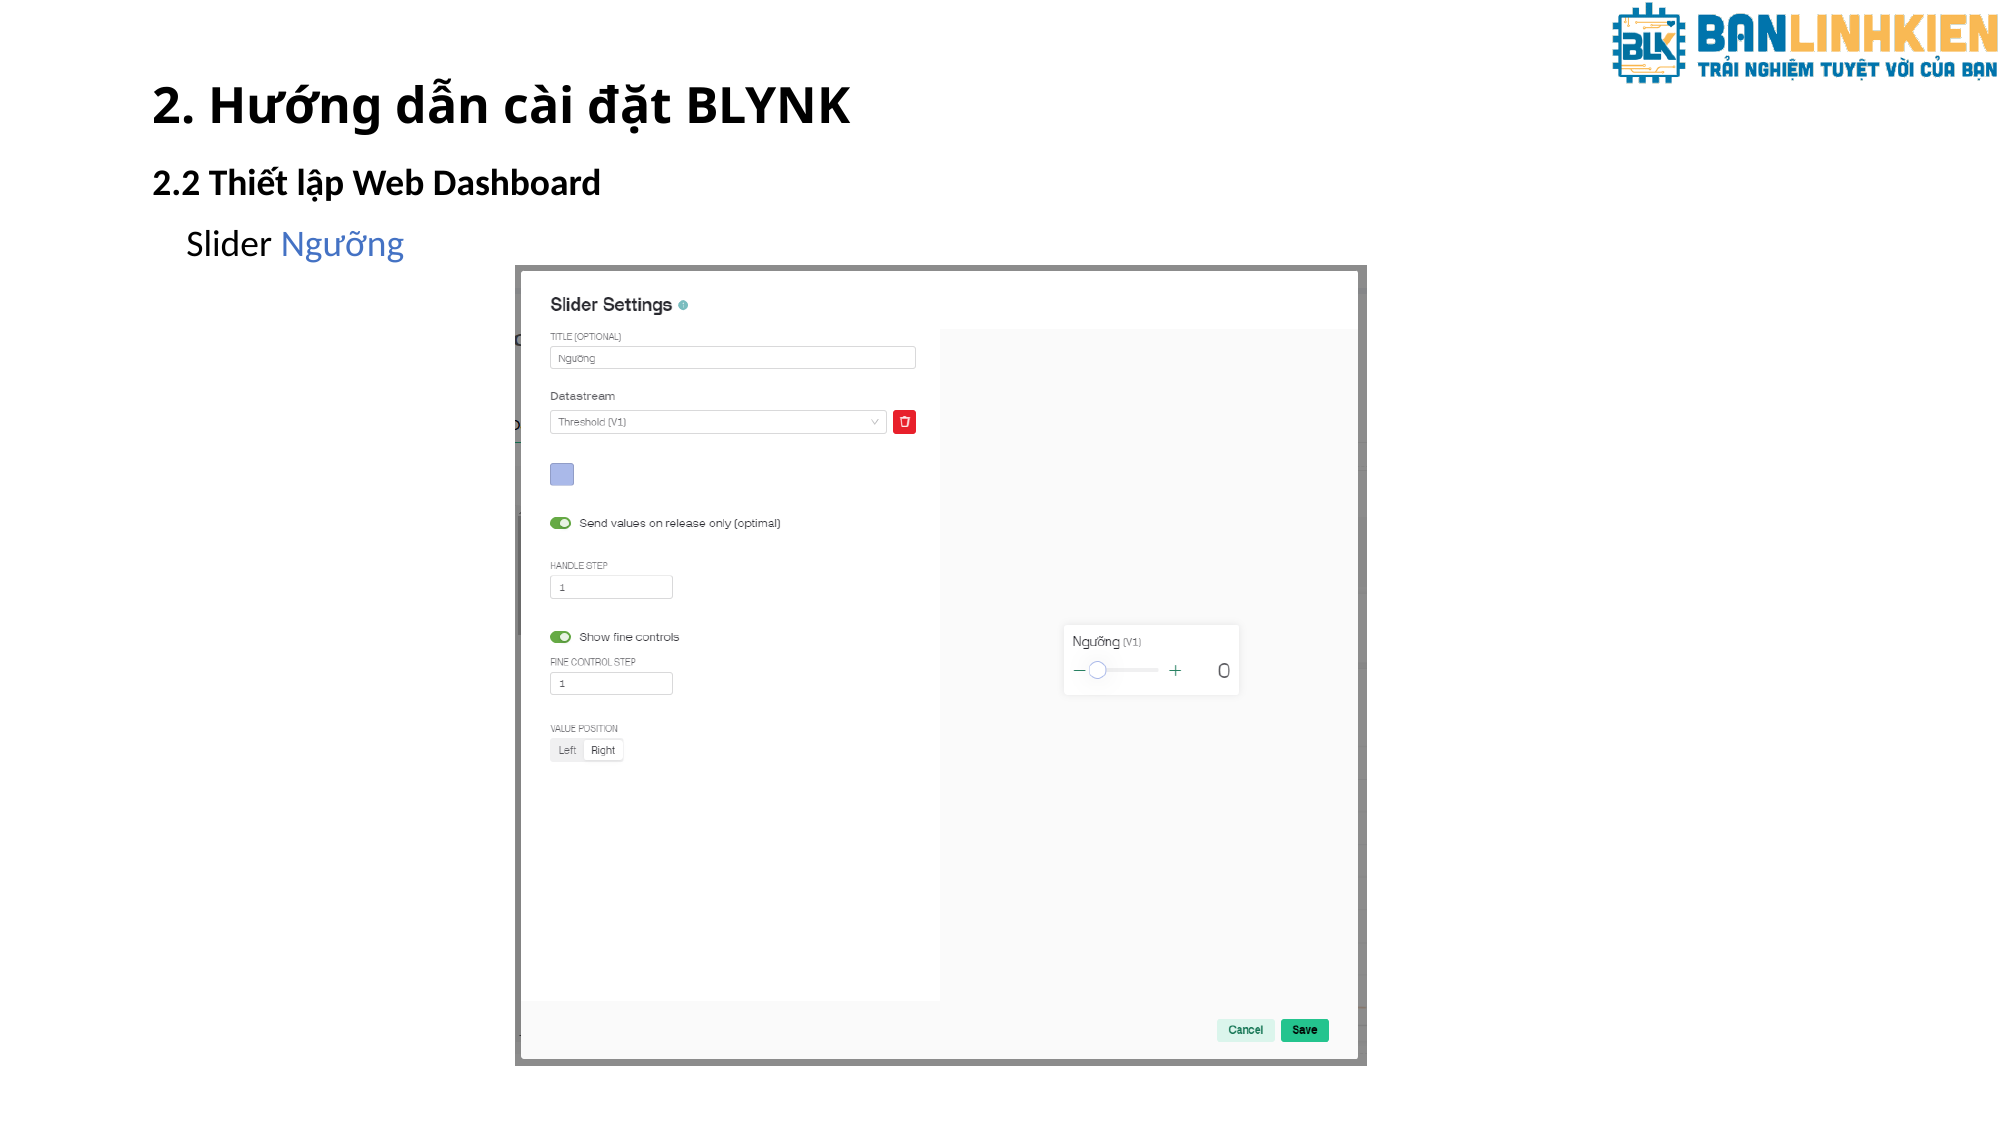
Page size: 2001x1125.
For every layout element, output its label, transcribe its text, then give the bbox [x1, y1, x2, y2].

picture [1610, 0, 2000, 86]
list 2.2 Thiết lập Web Dashboard Slider Ngưỡng [137, 155, 1863, 1014]
picture [515, 265, 1367, 1066]
title 2. Hướng dẫn cài đặt BLYNK [137, 59, 1863, 155]
